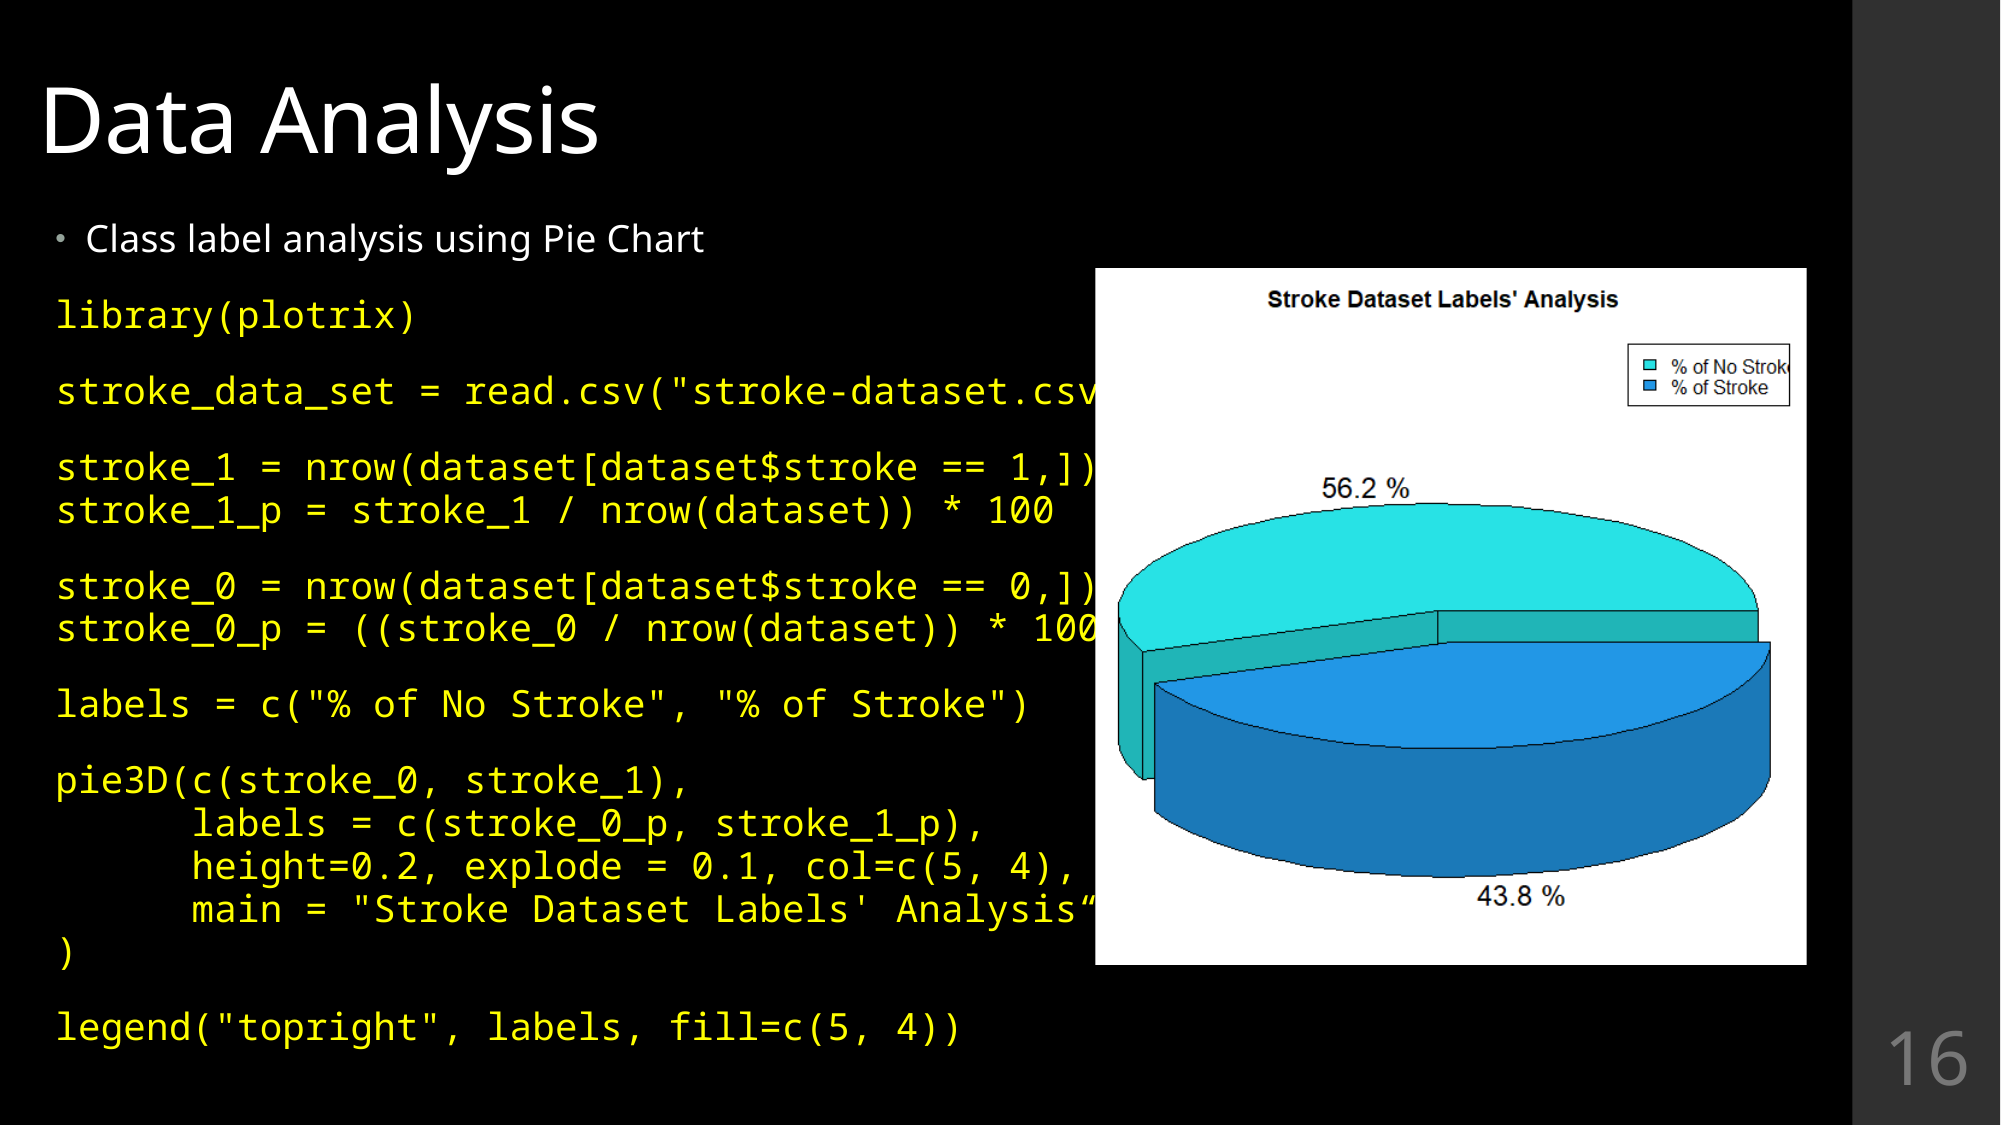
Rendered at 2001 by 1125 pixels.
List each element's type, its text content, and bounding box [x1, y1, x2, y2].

slide_number 15 [1852, 1012, 2000, 1110]
list Class label analysis using Pie Chart library(plotrix) stroke_data_set = read.csv("stroke-dataset.csv") stroke_1 = nrow(dataset[dataset$stroke == 1,]) stroke_1_p = stroke_1 / nrow(dataset)) * 100 stroke_0 = nrow(dataset[dataset$stroke == 0,]) stroke_0_p = ((stroke_0 / nrow(dataset)) * 100 labels = c("% of No Stroke", "% of Stroke") pie3D(c(stroke_0, stroke_1), labels = c(stroke_0_p, stroke_1_p), height=0.2, explode = 0.1, col=c(5, 4), main = "Stroke Dataset Labels' Analysis“ ) legend("topright", labels, fill=c(5, 4)) [40, 210, 1663, 1091]
title Data Analysis [23, 19, 1599, 182]
picture [1095, 268, 1807, 965]
